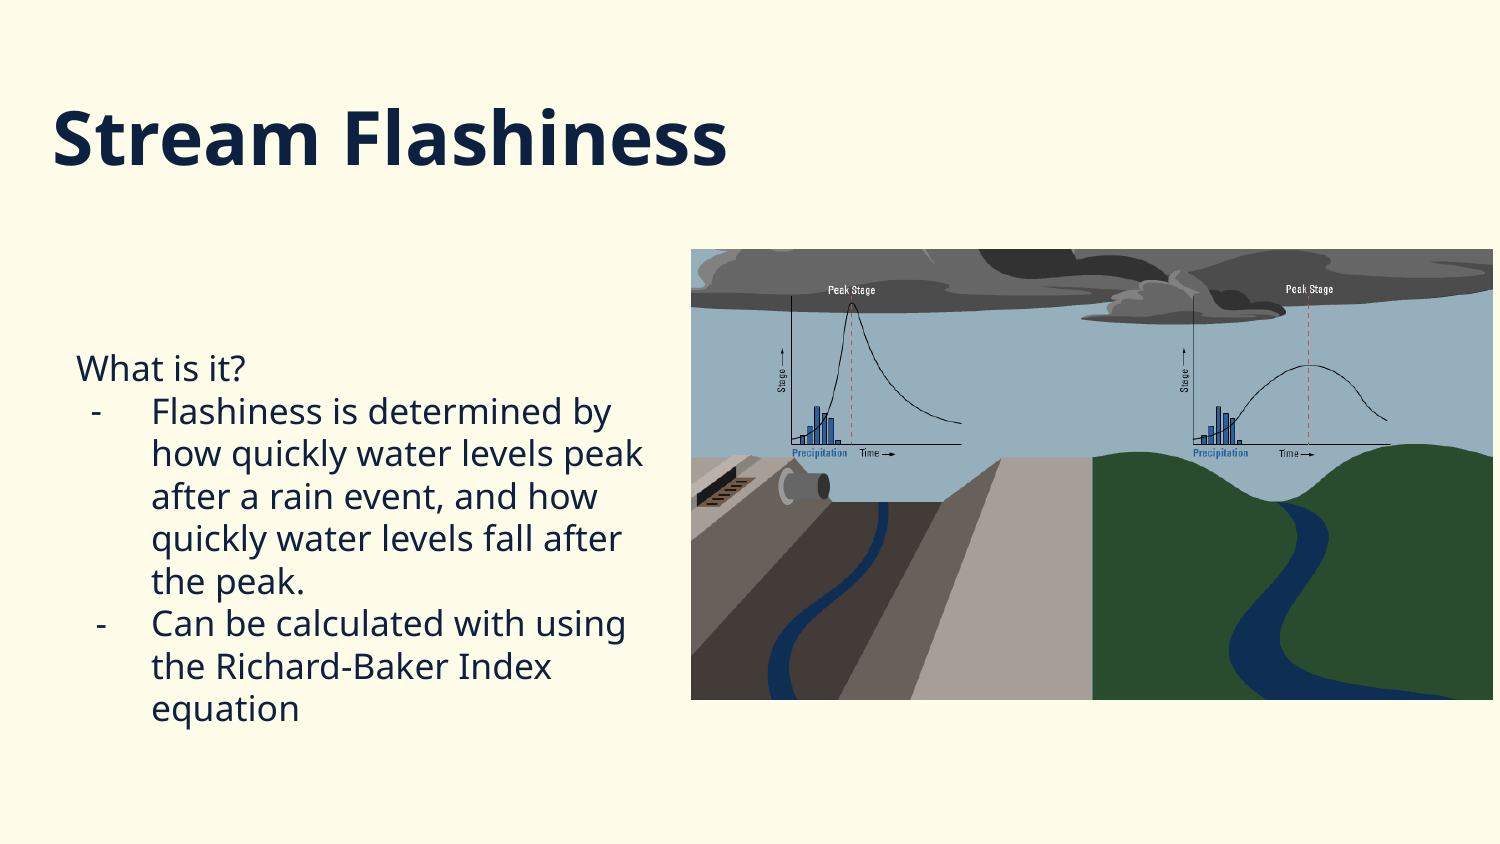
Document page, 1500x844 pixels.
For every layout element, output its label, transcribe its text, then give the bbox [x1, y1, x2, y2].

title Stream Flashiness [37, 75, 1217, 168]
text_box What is it? Flashiness is determined by how quickly water levels peak after a rain event, and how quickly water levels fall after the peak. Can be calculated with using the Richard-Baker Index equation [60, 331, 684, 735]
picture [691, 248, 1494, 701]
